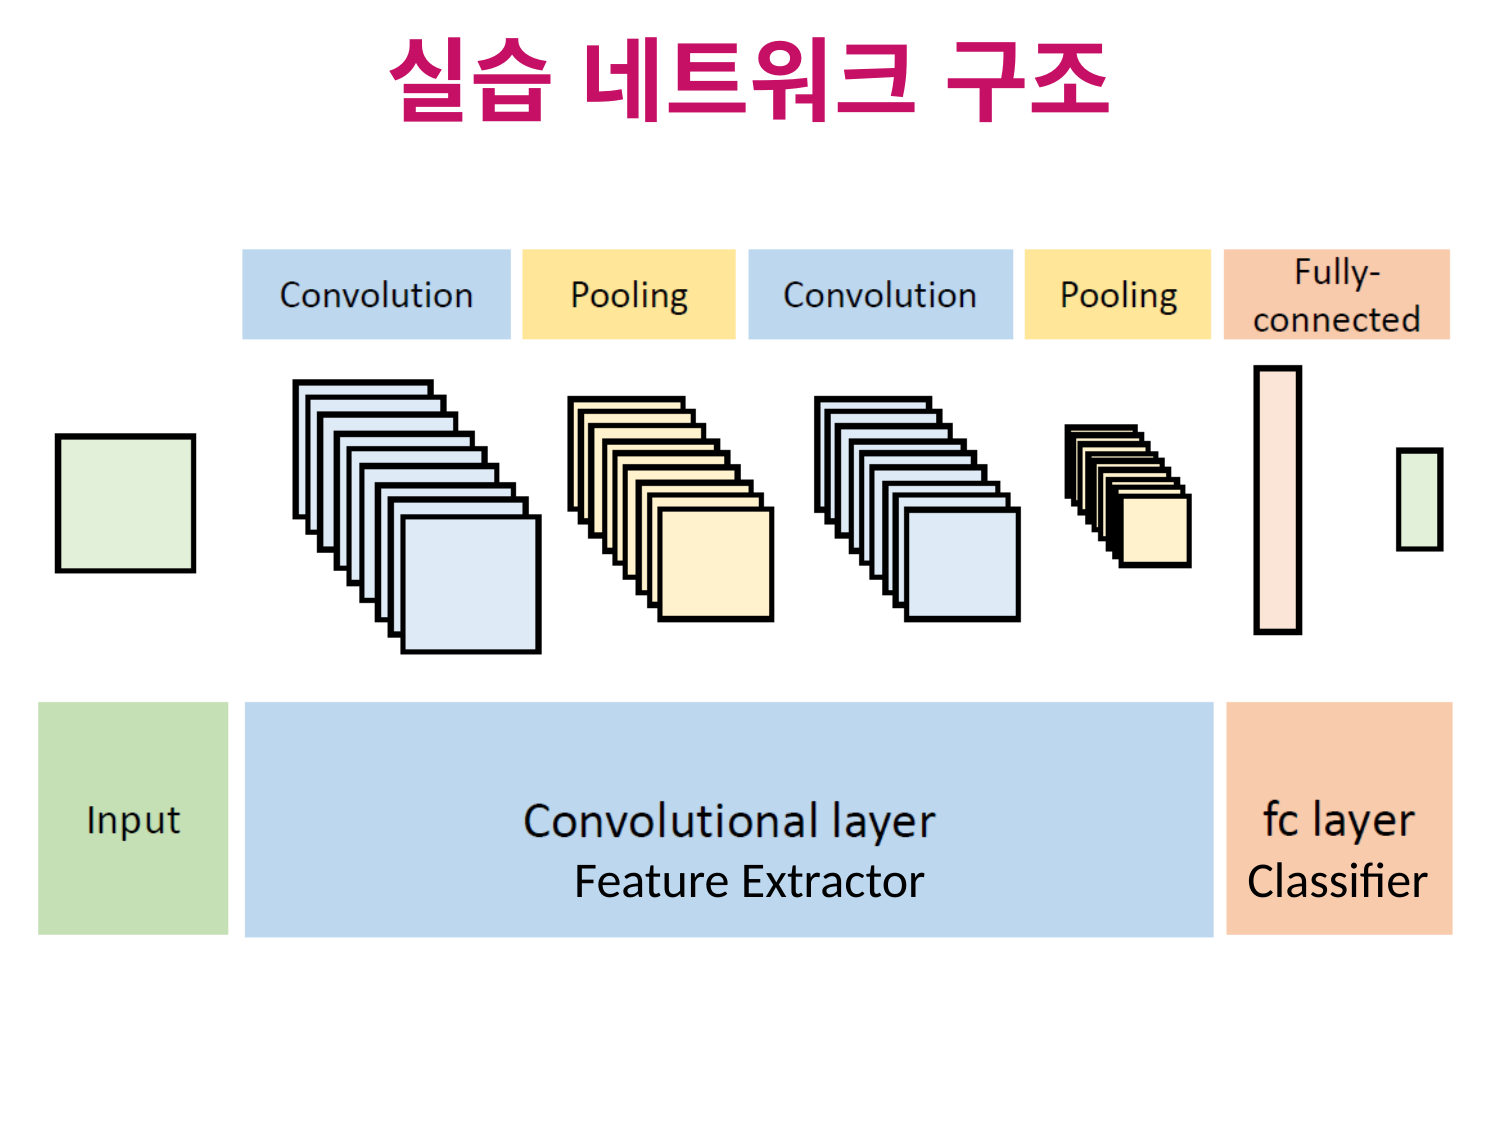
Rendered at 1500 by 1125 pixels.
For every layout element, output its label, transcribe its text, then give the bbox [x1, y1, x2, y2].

picture [28, 225, 1472, 953]
text_box 실습 네트워크 구조 [386, 22, 1114, 133]
